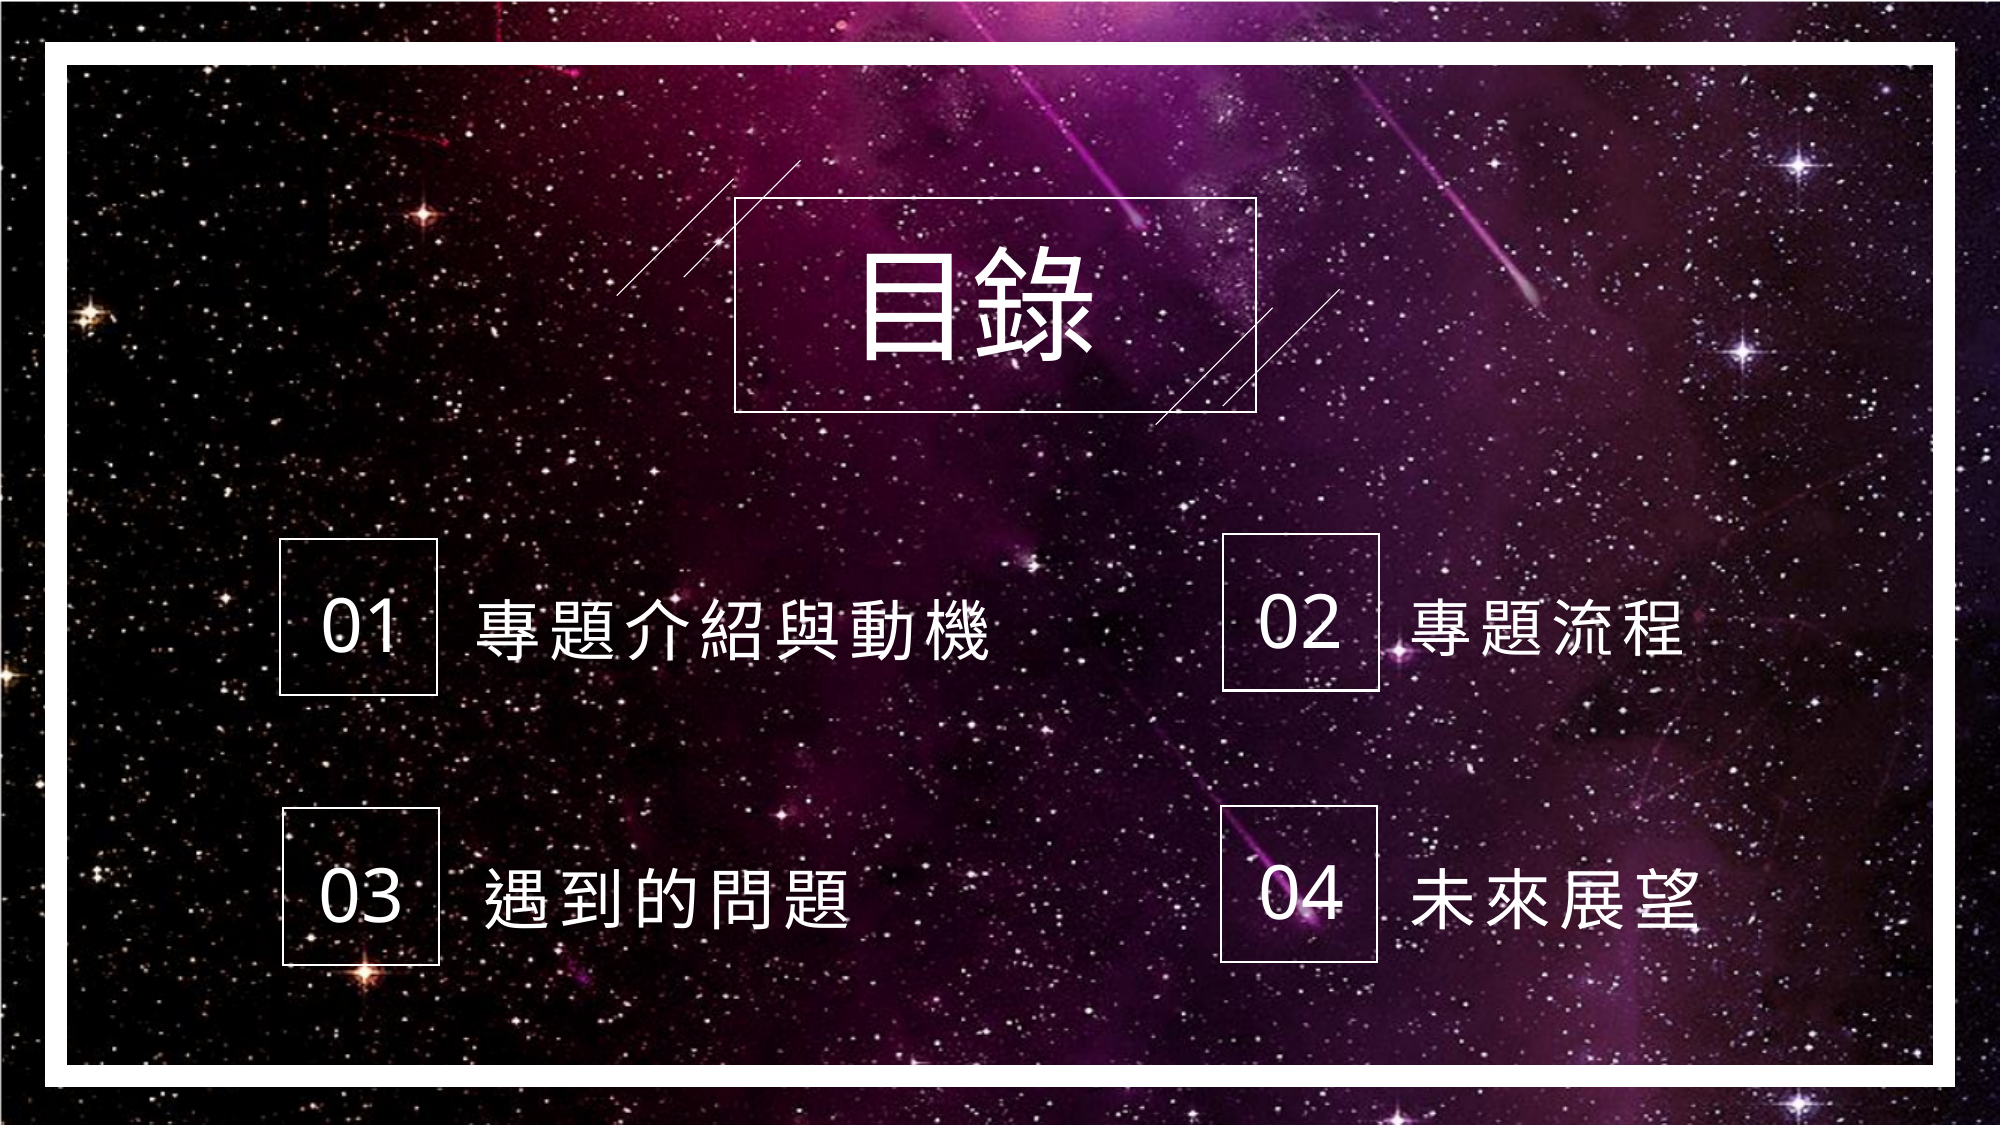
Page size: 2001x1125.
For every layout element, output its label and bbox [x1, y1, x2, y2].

picture [3, 0, 2000, 1125]
text_box [55, 52, 437, 1077]
text_box [1563, 52, 1945, 1077]
text_box [222, 160, 1914, 965]
